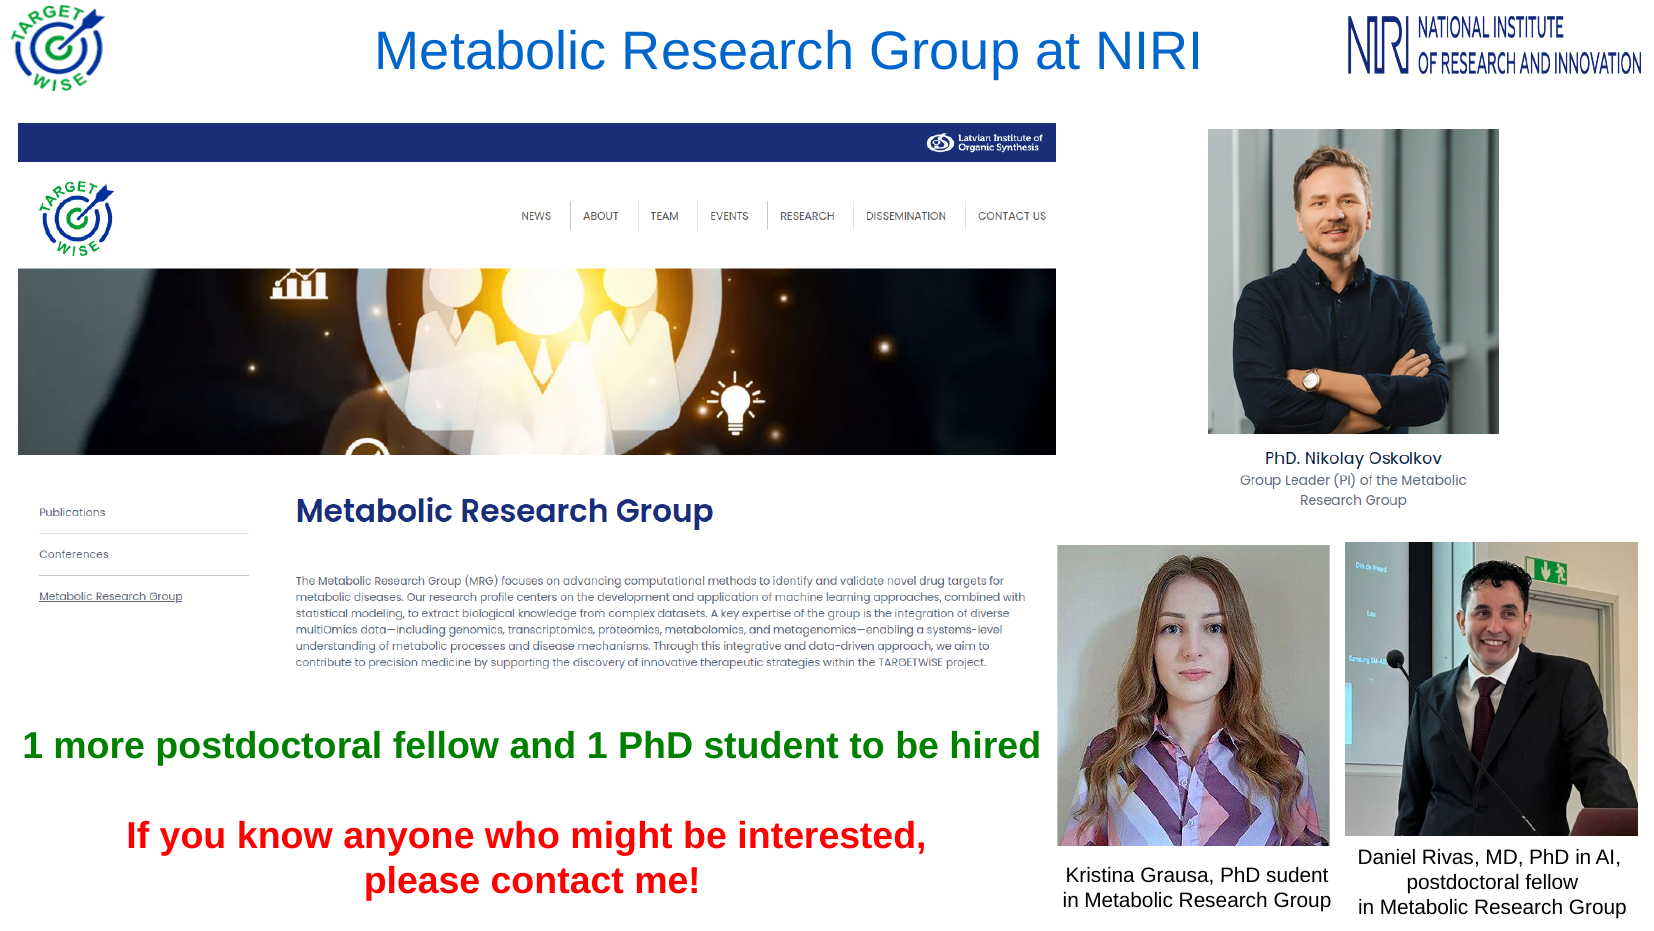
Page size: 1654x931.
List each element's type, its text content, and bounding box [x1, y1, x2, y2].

picture [1343, 16, 1646, 81]
picture [17, 122, 1330, 846]
text_box Daniel Rivas, MD, PhD in AI, postdoctoral fellow in Metabolic Research Group [1342, 836, 1643, 922]
picture [1344, 542, 1639, 836]
picture [1194, 124, 1509, 508]
text_box Metabolic Research Group at NIRI [358, 10, 1221, 86]
picture [11, 5, 105, 92]
text_box 1 more postdoctoral fellow and 1 PhD student to be hired If you know anyone who might be interested, please contact me! [0, 713, 1076, 859]
text_box Kristina Grausa, PhD sudent in Metabolic Research Group [1046, 854, 1348, 931]
